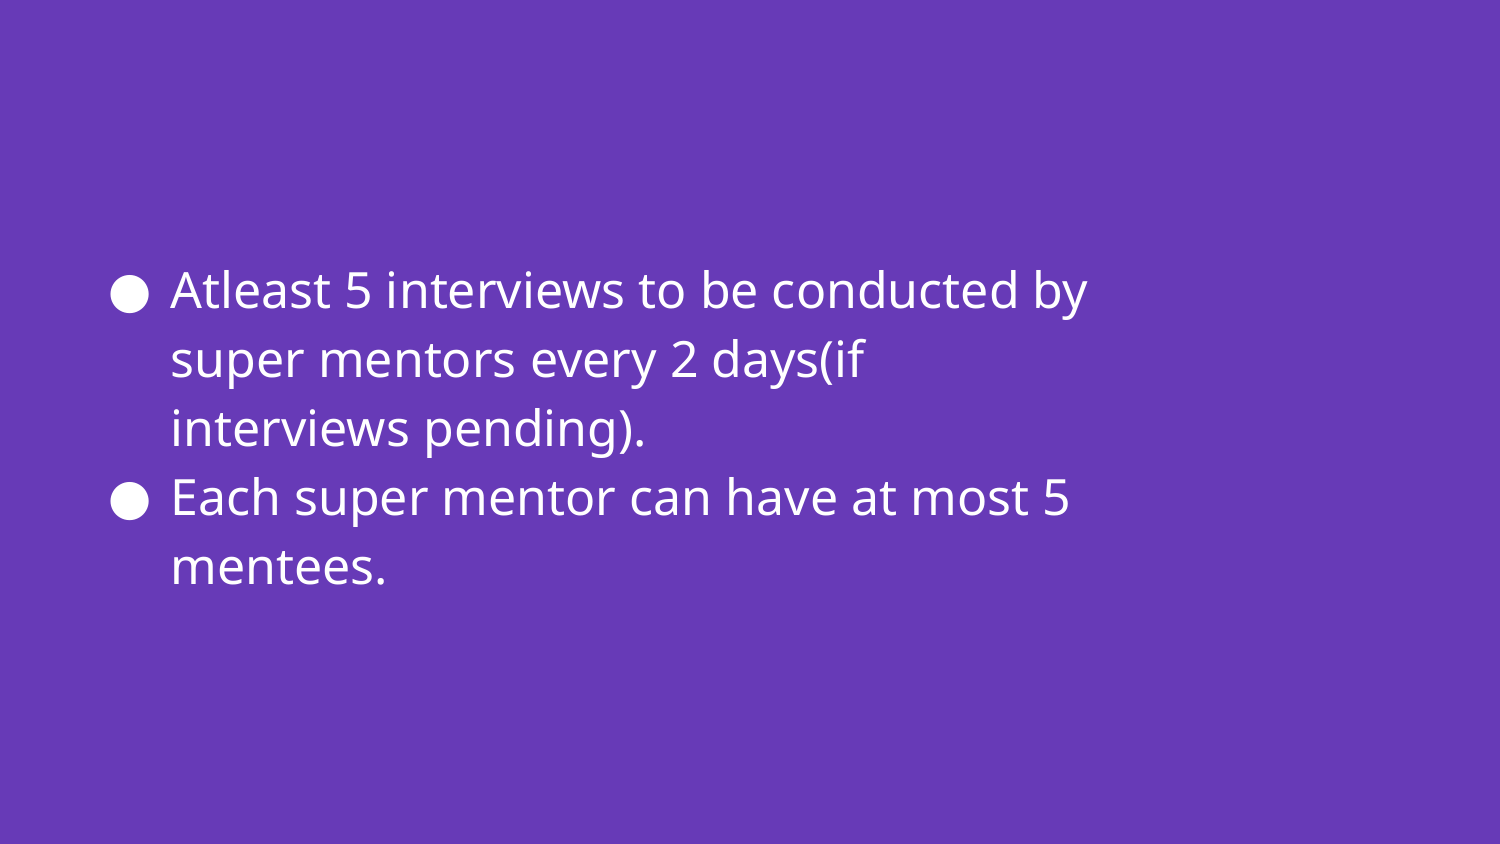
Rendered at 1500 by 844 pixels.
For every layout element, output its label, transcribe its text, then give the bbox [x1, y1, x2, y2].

title Atleast 5 interviews to be conducted by super mentors every 2 days(if interviews pending). Each super mentor can have at most 5 mentees. [80, 86, 1112, 757]
